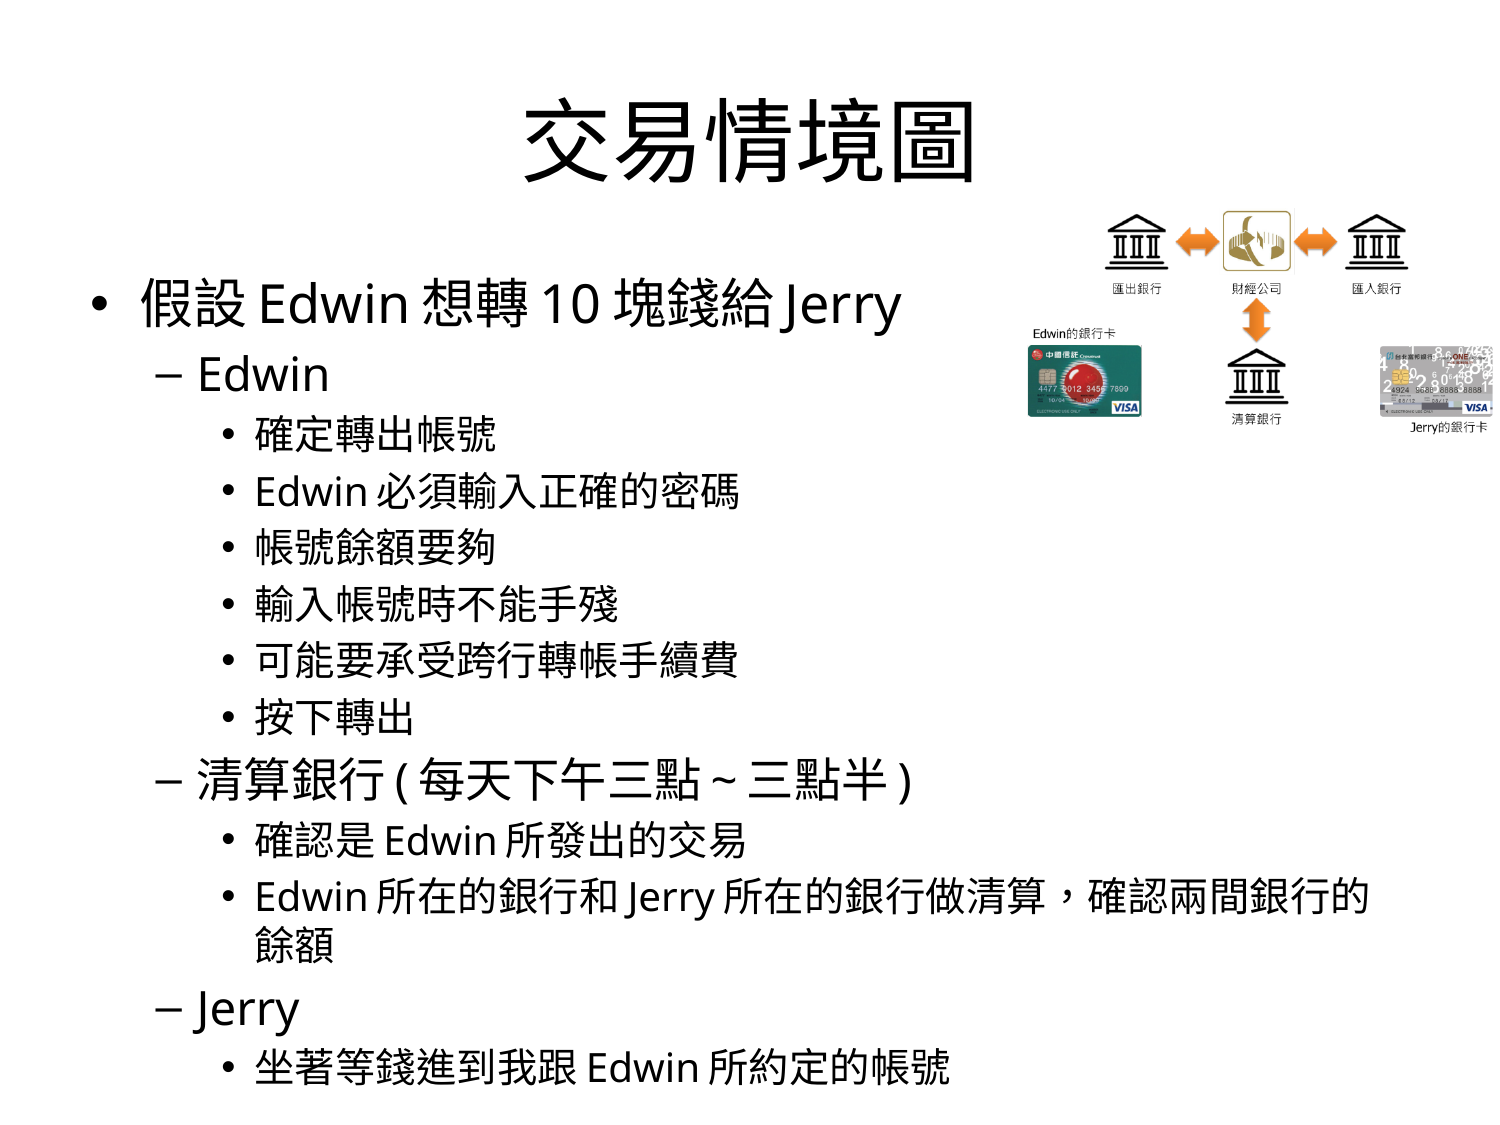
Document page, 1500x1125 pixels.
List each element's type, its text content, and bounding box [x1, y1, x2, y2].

picture [1024, 208, 1495, 442]
list 假設Edwin想轉10塊錢給Jerry Edwin 確定轉出帳號 Edwin必須輸入正確的密碼 帳號餘額要夠 輸入帳號時不能手殘 可能要承受跨行轉帳手續費 按下轉出 清算銀行(每天下午三點~三點半) 確認是Edwin所發出的交易 Edwin所在的銀行和Jerry所在的銀行做清算，確認兩間銀行的餘額 Jerry 坐著等錢進到我跟Edwin所約定的帳號 [75, 262, 1425, 1106]
title 交易情境圖 [75, 45, 1425, 233]
